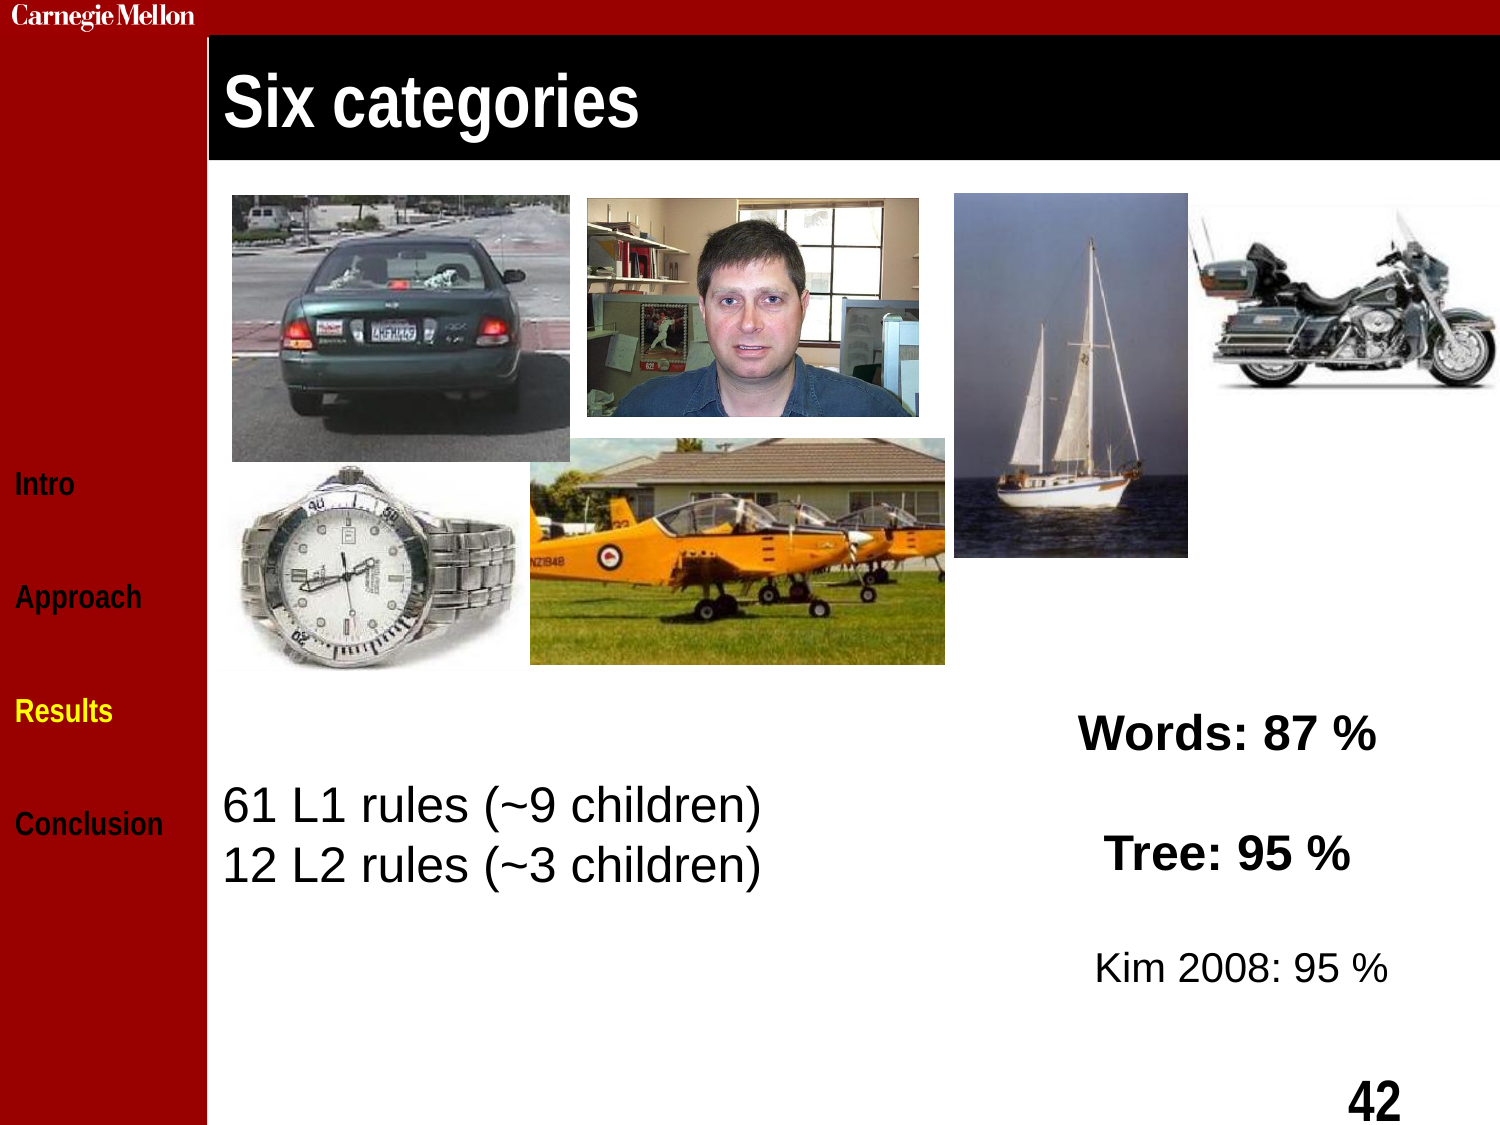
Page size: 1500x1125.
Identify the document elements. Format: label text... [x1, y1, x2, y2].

title Six categories [208, 34, 1500, 161]
picture [954, 182, 1500, 558]
text_box Kim 2008: 95 % [983, 933, 1500, 999]
picture [219, 195, 945, 671]
text_box Intro Approach Results Conclusion [0, 202, 203, 850]
text_box Words: 87 % Tree: 95 % [955, 692, 1500, 888]
picture [587, 198, 919, 418]
picture [0, 0, 206, 37]
text_box 61 L1 rules (~9 children) 12 L2 rules (~3 children) [207, 764, 809, 900]
